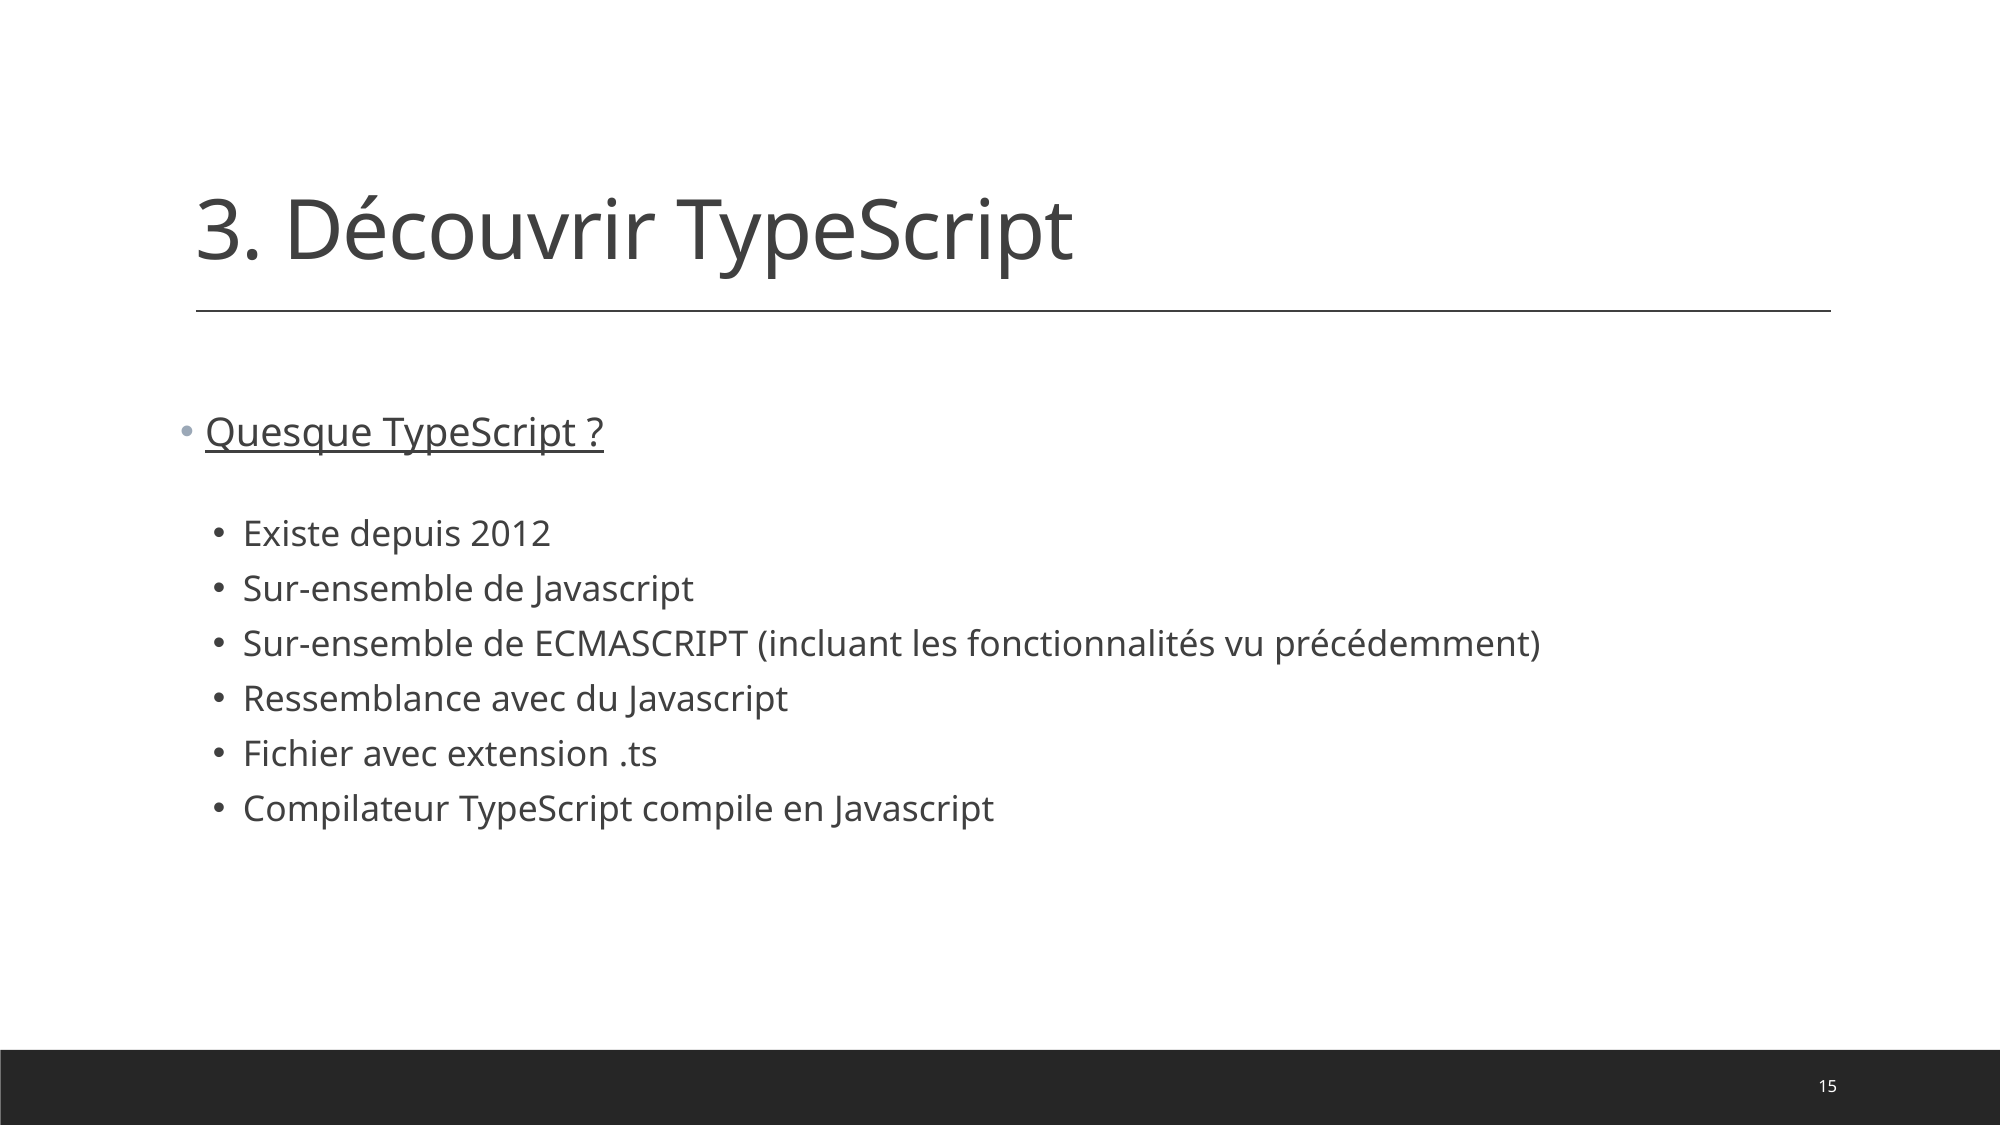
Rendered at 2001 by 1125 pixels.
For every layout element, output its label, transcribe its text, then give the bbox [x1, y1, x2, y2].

list Quesque TypeScript ? Existe depuis 2012 Sur-ensemble de Javascript Sur-ensemble de ECMASCRIPT (incluant les fonctionnalités vu précédemment) Ressemblance avec du Javascript Fichier avec extension .ts Compilateur TypeScript compile en Javascript [180, 394, 1830, 963]
slide_number 15 [1803, 1057, 1932, 1118]
title 3. Découvrir TypeScript [180, 47, 1830, 285]
